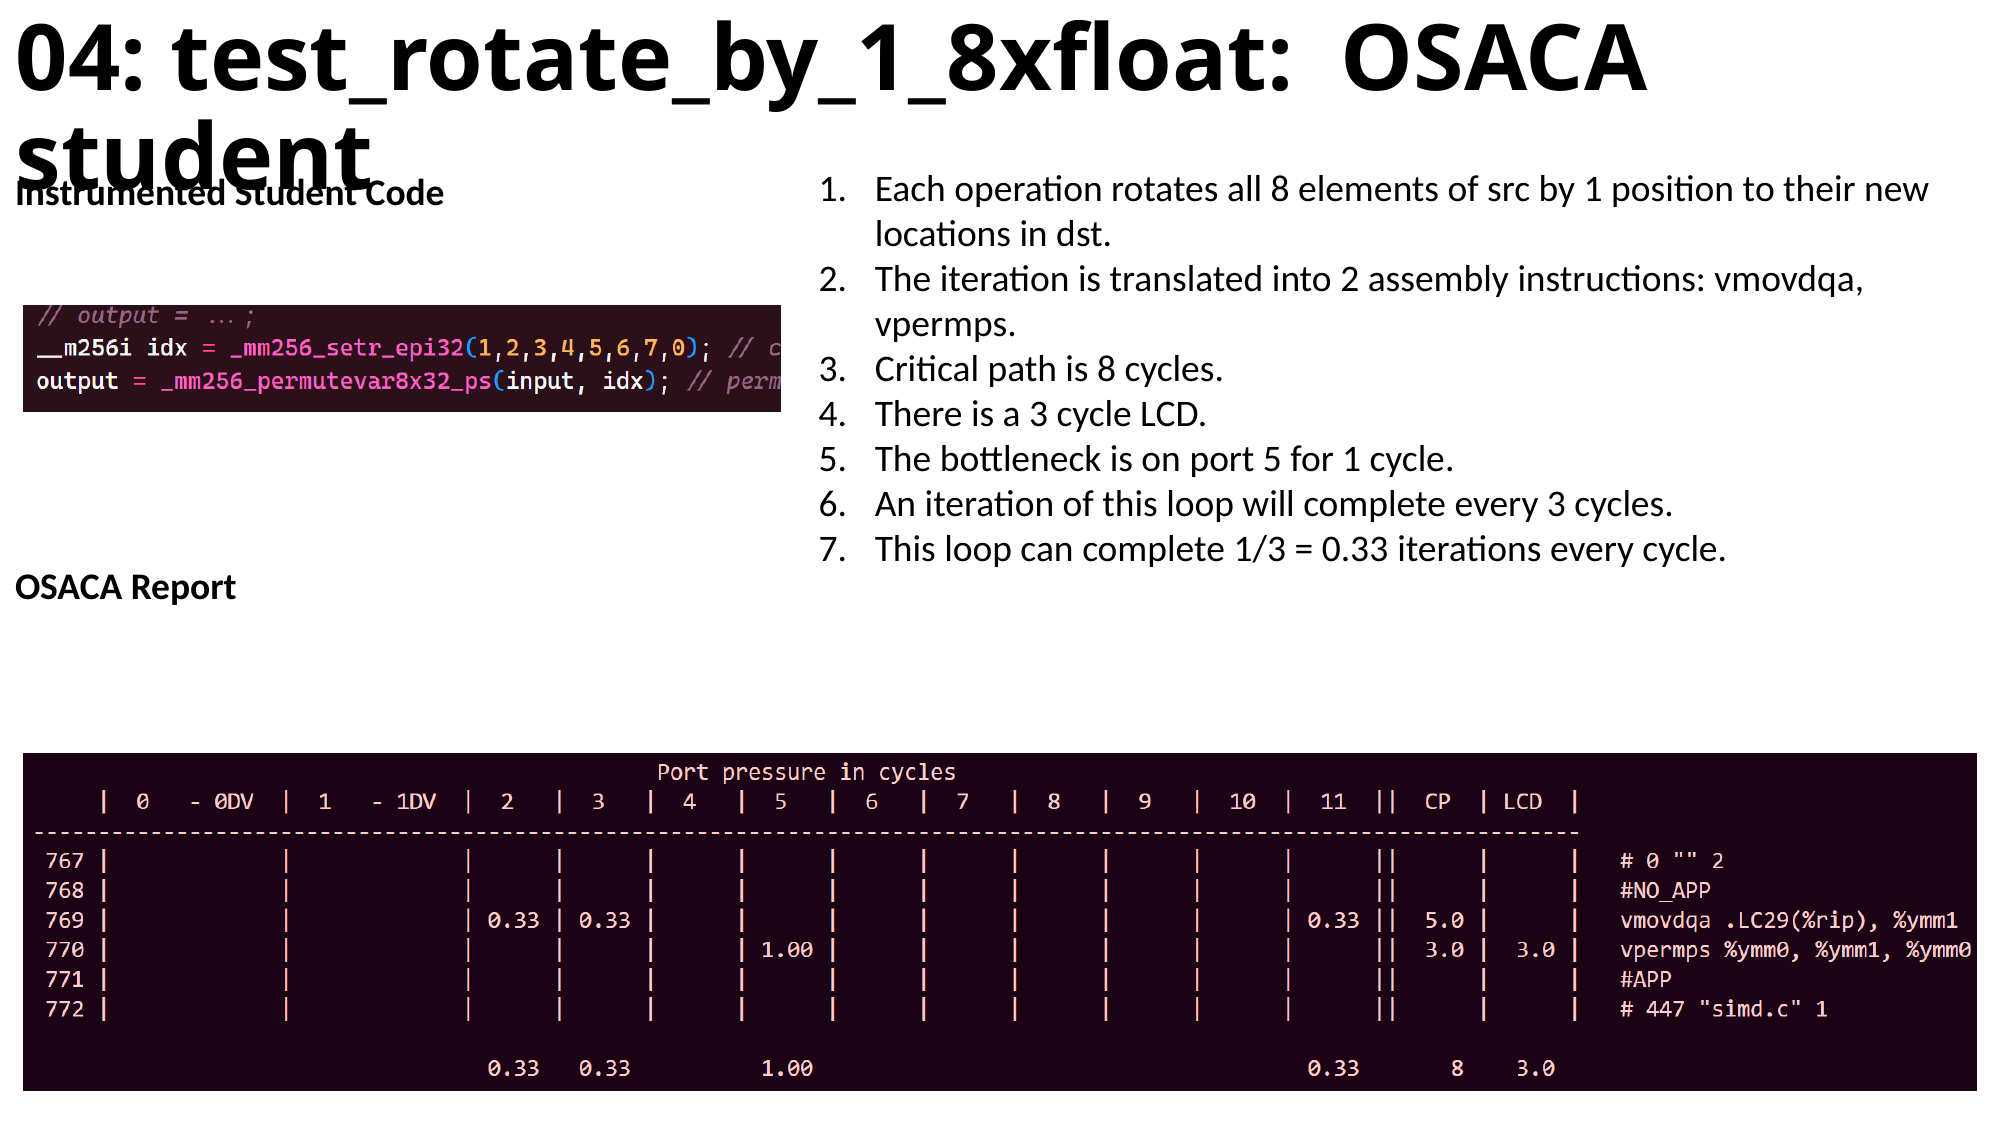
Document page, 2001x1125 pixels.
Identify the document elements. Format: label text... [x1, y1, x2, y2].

text_box Instrumented Student Code [0, 160, 646, 221]
title 04: test_rotate_by_1_8xfloat: OSACA student [0, 0, 1999, 221]
picture [23, 753, 1977, 1091]
picture [23, 305, 781, 412]
text_box OSACA Report [0, 554, 646, 615]
text_box Each operation rotates all 8 elements of src by 1 position to their new locations in dst. The iteration is translated into 2 assembly instructions: vmovdqa, vpermps. Critical path is 8 cycles. There is a 3 cycle LCD. The bottleneck is on port 5 for 1 cycle. An iteration of this loop will complete every 3 cycles. This loop can complete 1/3 = 0.33 iterations every cycle. [803, 156, 1999, 577]
